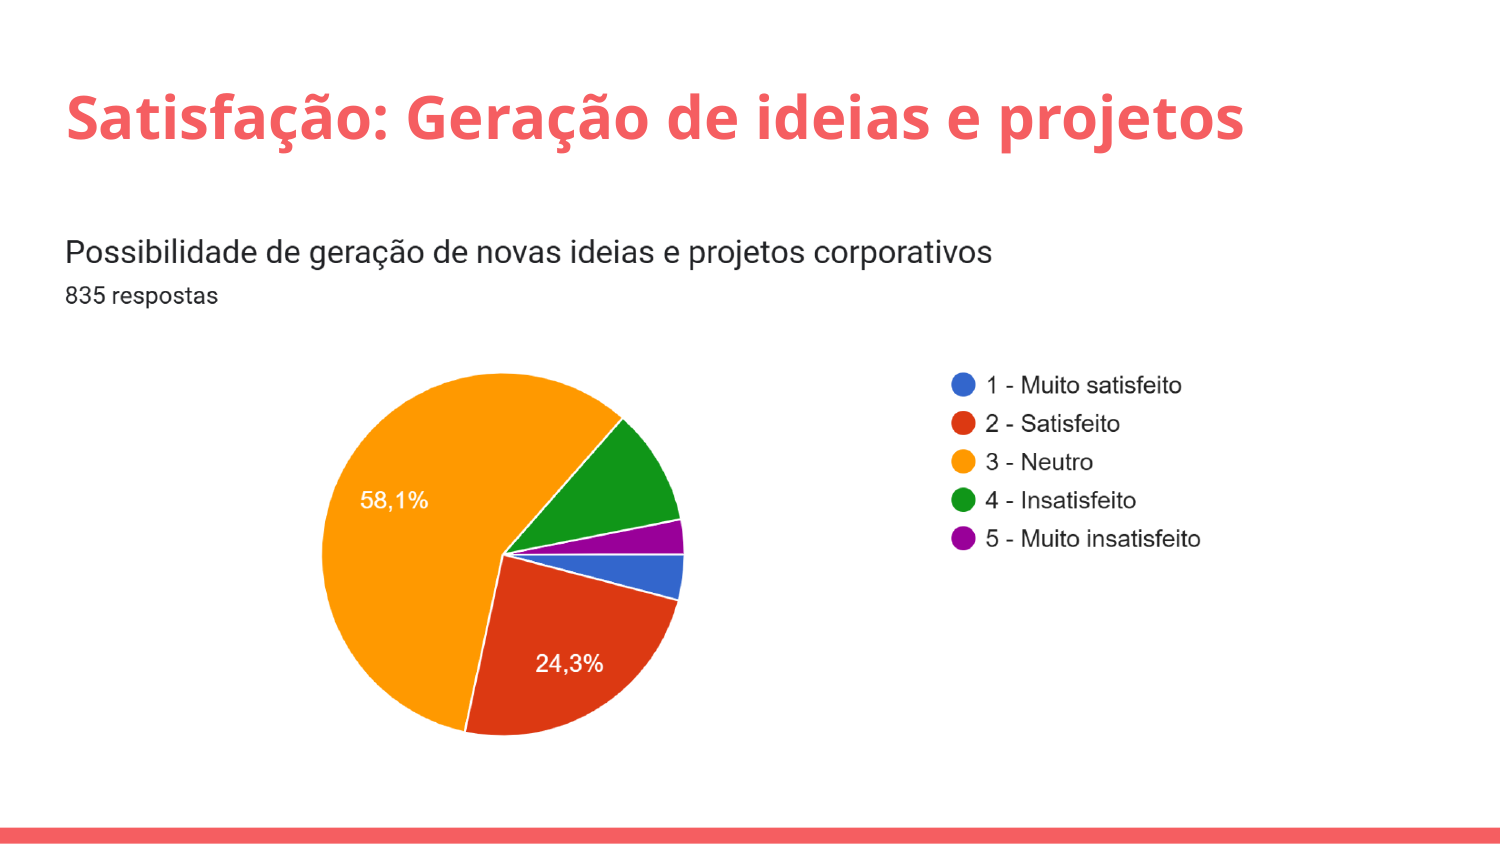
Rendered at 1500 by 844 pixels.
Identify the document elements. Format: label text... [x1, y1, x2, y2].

title Satisfação: Geração de ideias e projetos [51, 64, 1449, 167]
picture [16, 182, 1495, 805]
